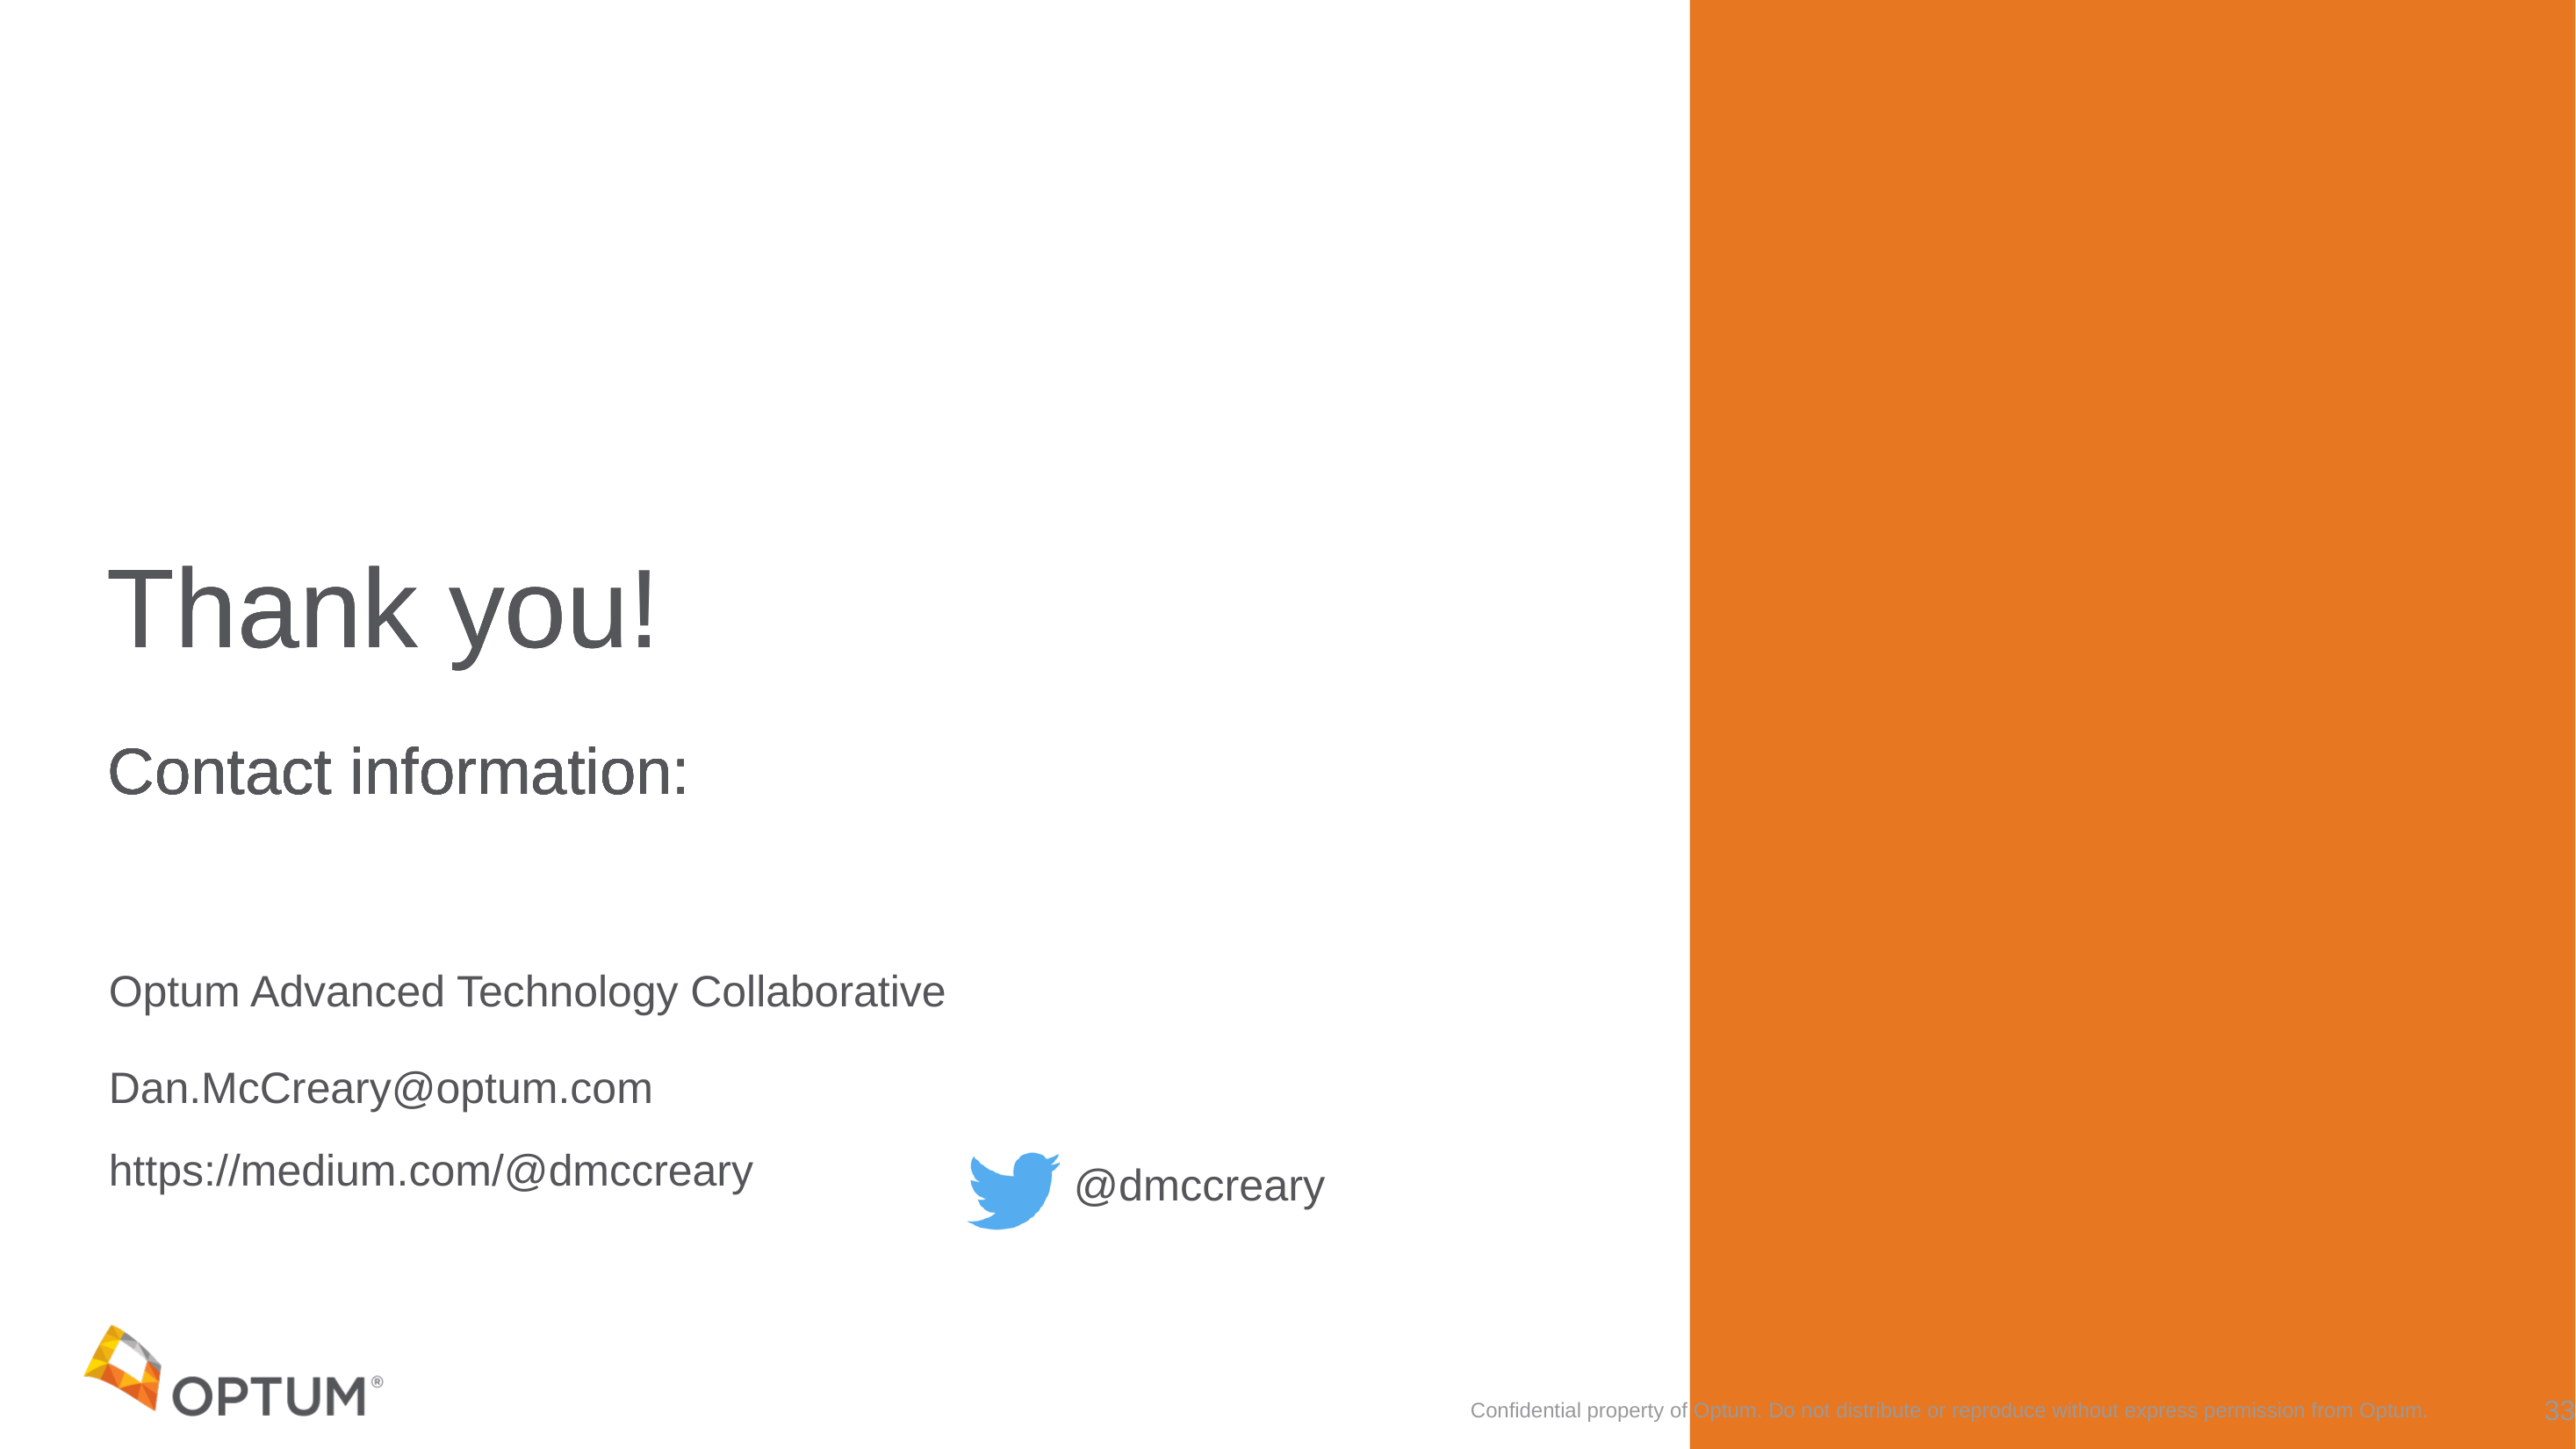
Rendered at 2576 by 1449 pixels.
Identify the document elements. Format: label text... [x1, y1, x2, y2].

list Dan.McCreary@optum.com https://medium.com/@dmccreary [108, 1056, 1625, 1203]
text_box @dmccreary [1061, 1150, 1339, 1216]
list Optum Advanced Technology Collaborative [108, 941, 1625, 1043]
slide_number 33 [2460, 1370, 2576, 1448]
picture [964, 1150, 1060, 1234]
picture [83, 1323, 385, 1417]
footer Confidential property of Optum. Do not distribute or reproduce without express permission from Optum. [1324, 1370, 2460, 1448]
